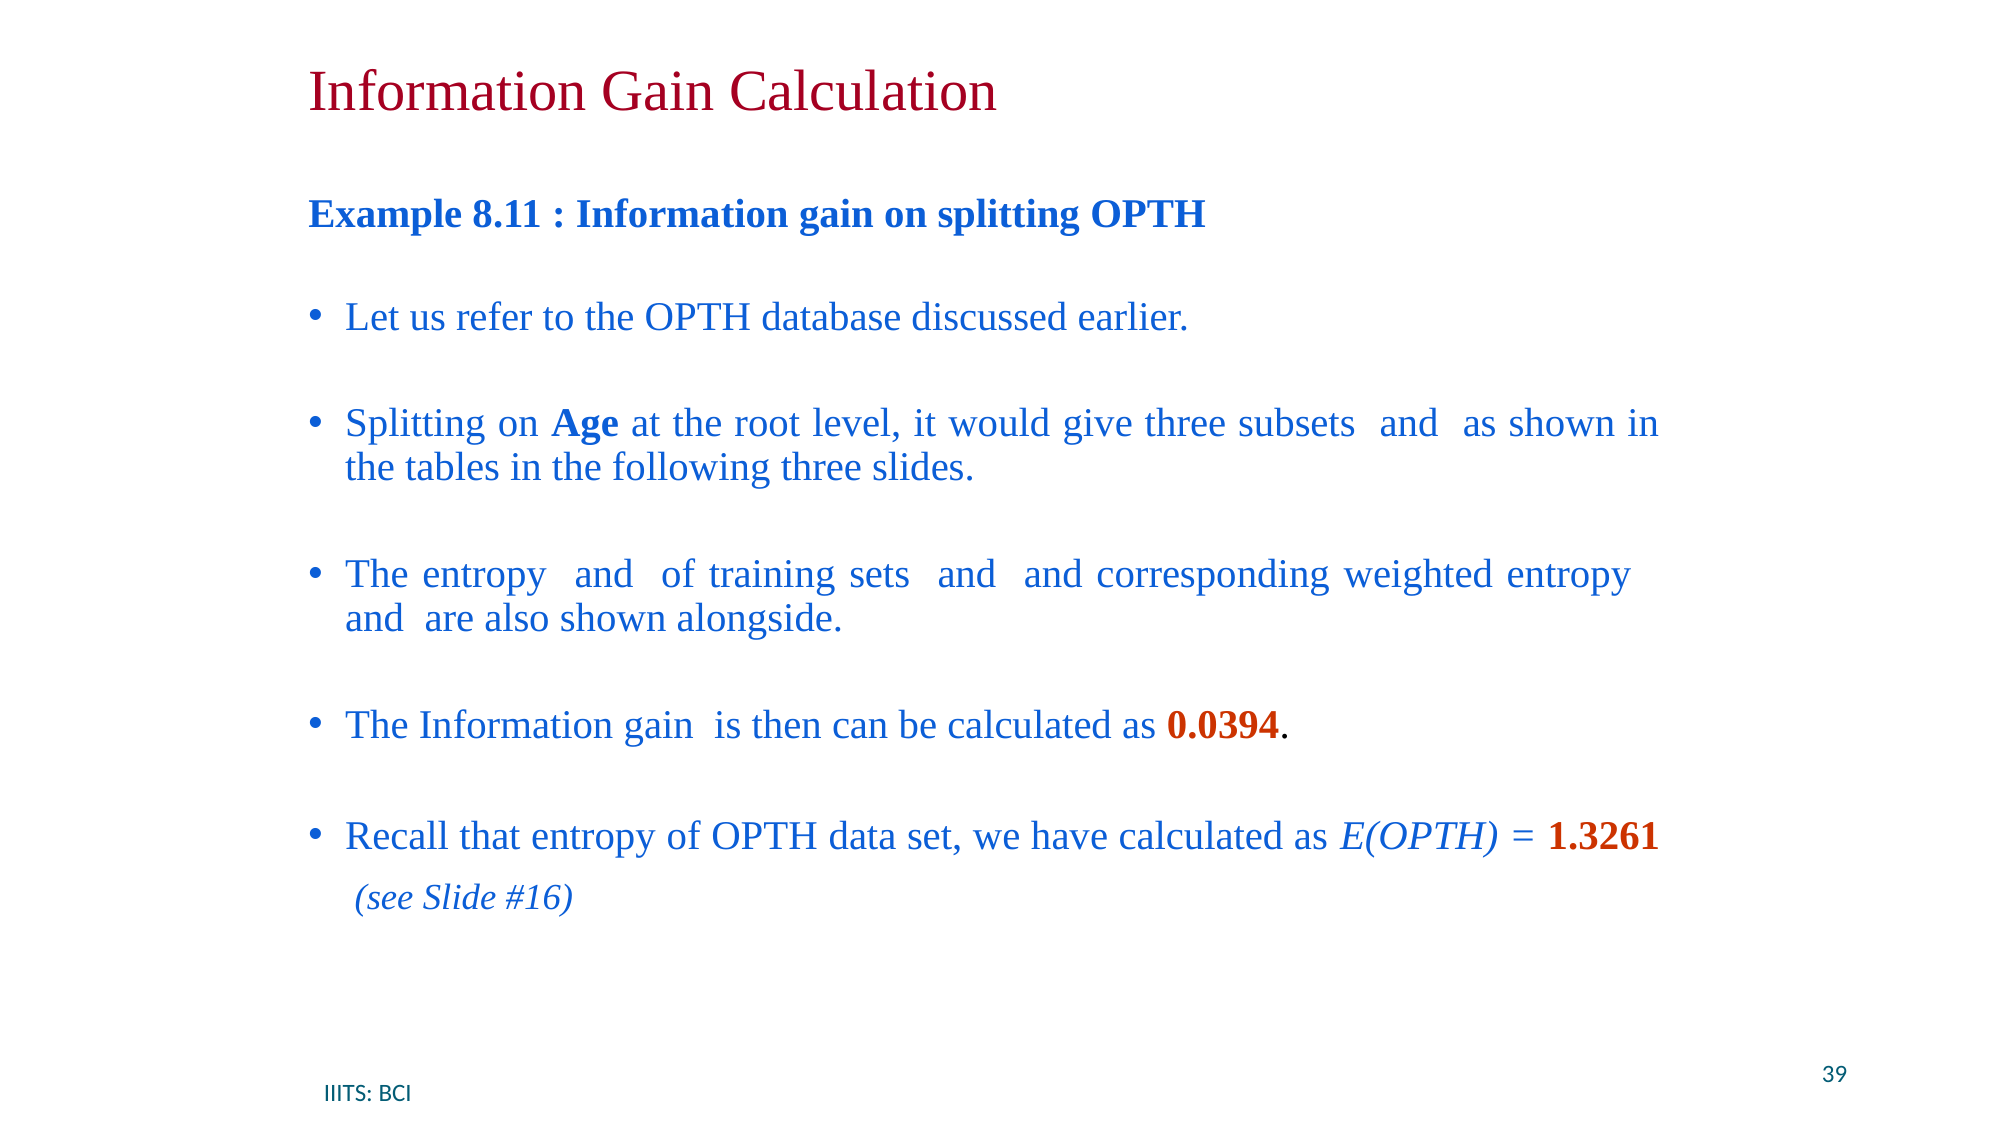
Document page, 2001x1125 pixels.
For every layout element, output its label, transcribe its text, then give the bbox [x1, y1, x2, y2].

slide_number IIITS: BCI [308, 1057, 668, 1125]
title Information Gain Calculation [293, 43, 1676, 140]
slide_number 39 [1412, 1042, 1863, 1103]
